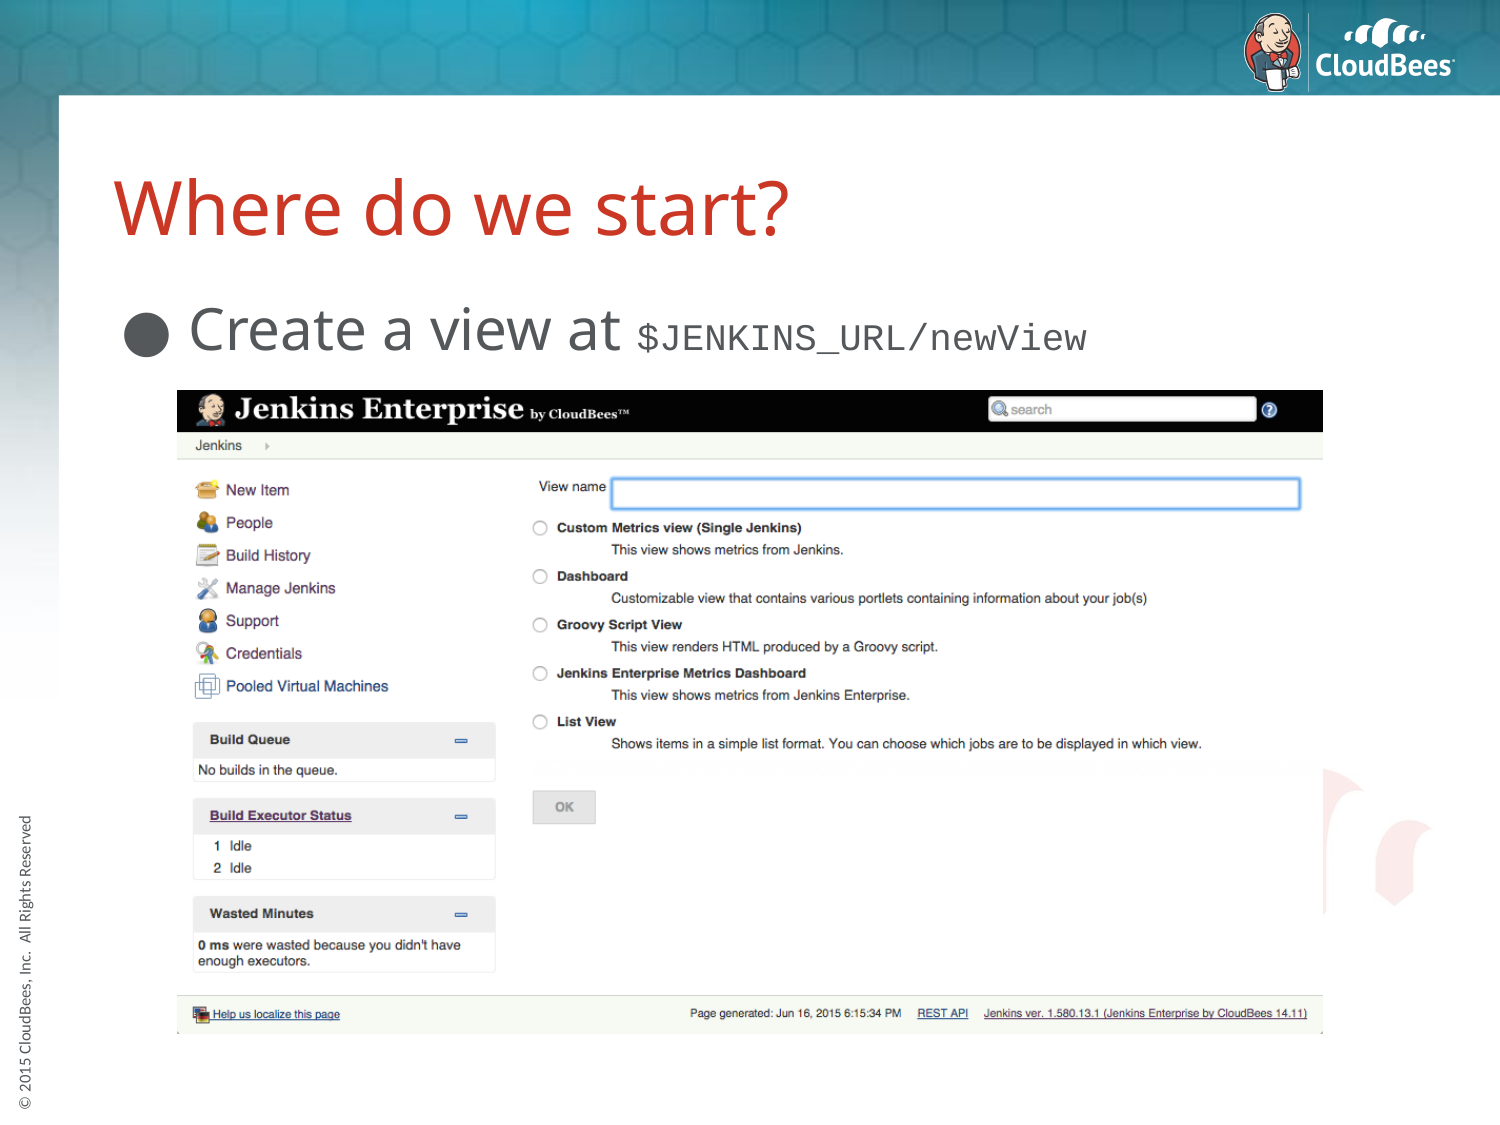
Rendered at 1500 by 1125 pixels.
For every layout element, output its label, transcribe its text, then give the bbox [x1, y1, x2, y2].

picture [0, 0, 1500, 1125]
title Where do we start? [98, 136, 1448, 274]
picture [176, 389, 1455, 1052]
list Create a view at $JENKINS_URL/newView [98, 277, 1448, 391]
